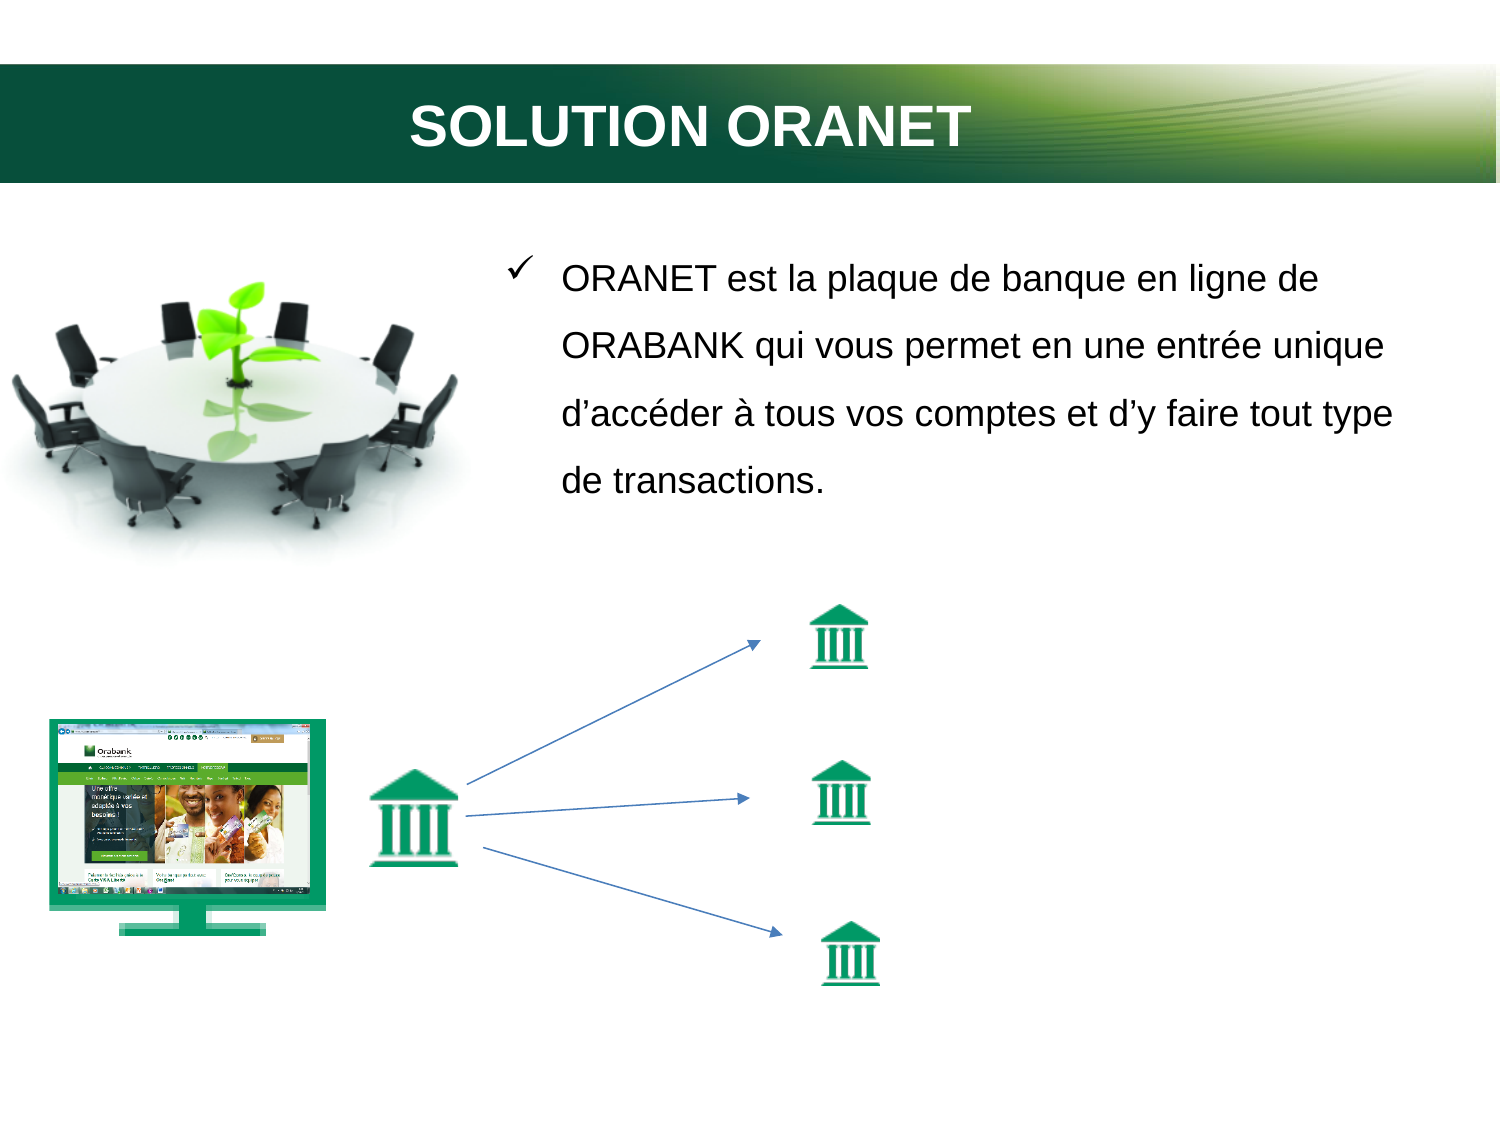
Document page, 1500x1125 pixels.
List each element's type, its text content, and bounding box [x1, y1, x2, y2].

picture [811, 760, 871, 825]
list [58, 723, 310, 894]
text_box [482, 847, 784, 936]
picture [0, 64, 1500, 184]
picture [49, 719, 327, 936]
picture [0, 265, 500, 576]
picture [368, 769, 459, 867]
text_box ORANET est la plaque de banque en ligne de ORABANK qui vous permet en une entrée unique d’accéder à tous vos comptes et d’y faire tout type de transactions. [490, 223, 1416, 509]
picture [820, 921, 881, 987]
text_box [466, 639, 762, 785]
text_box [465, 797, 751, 817]
picture [808, 603, 869, 669]
